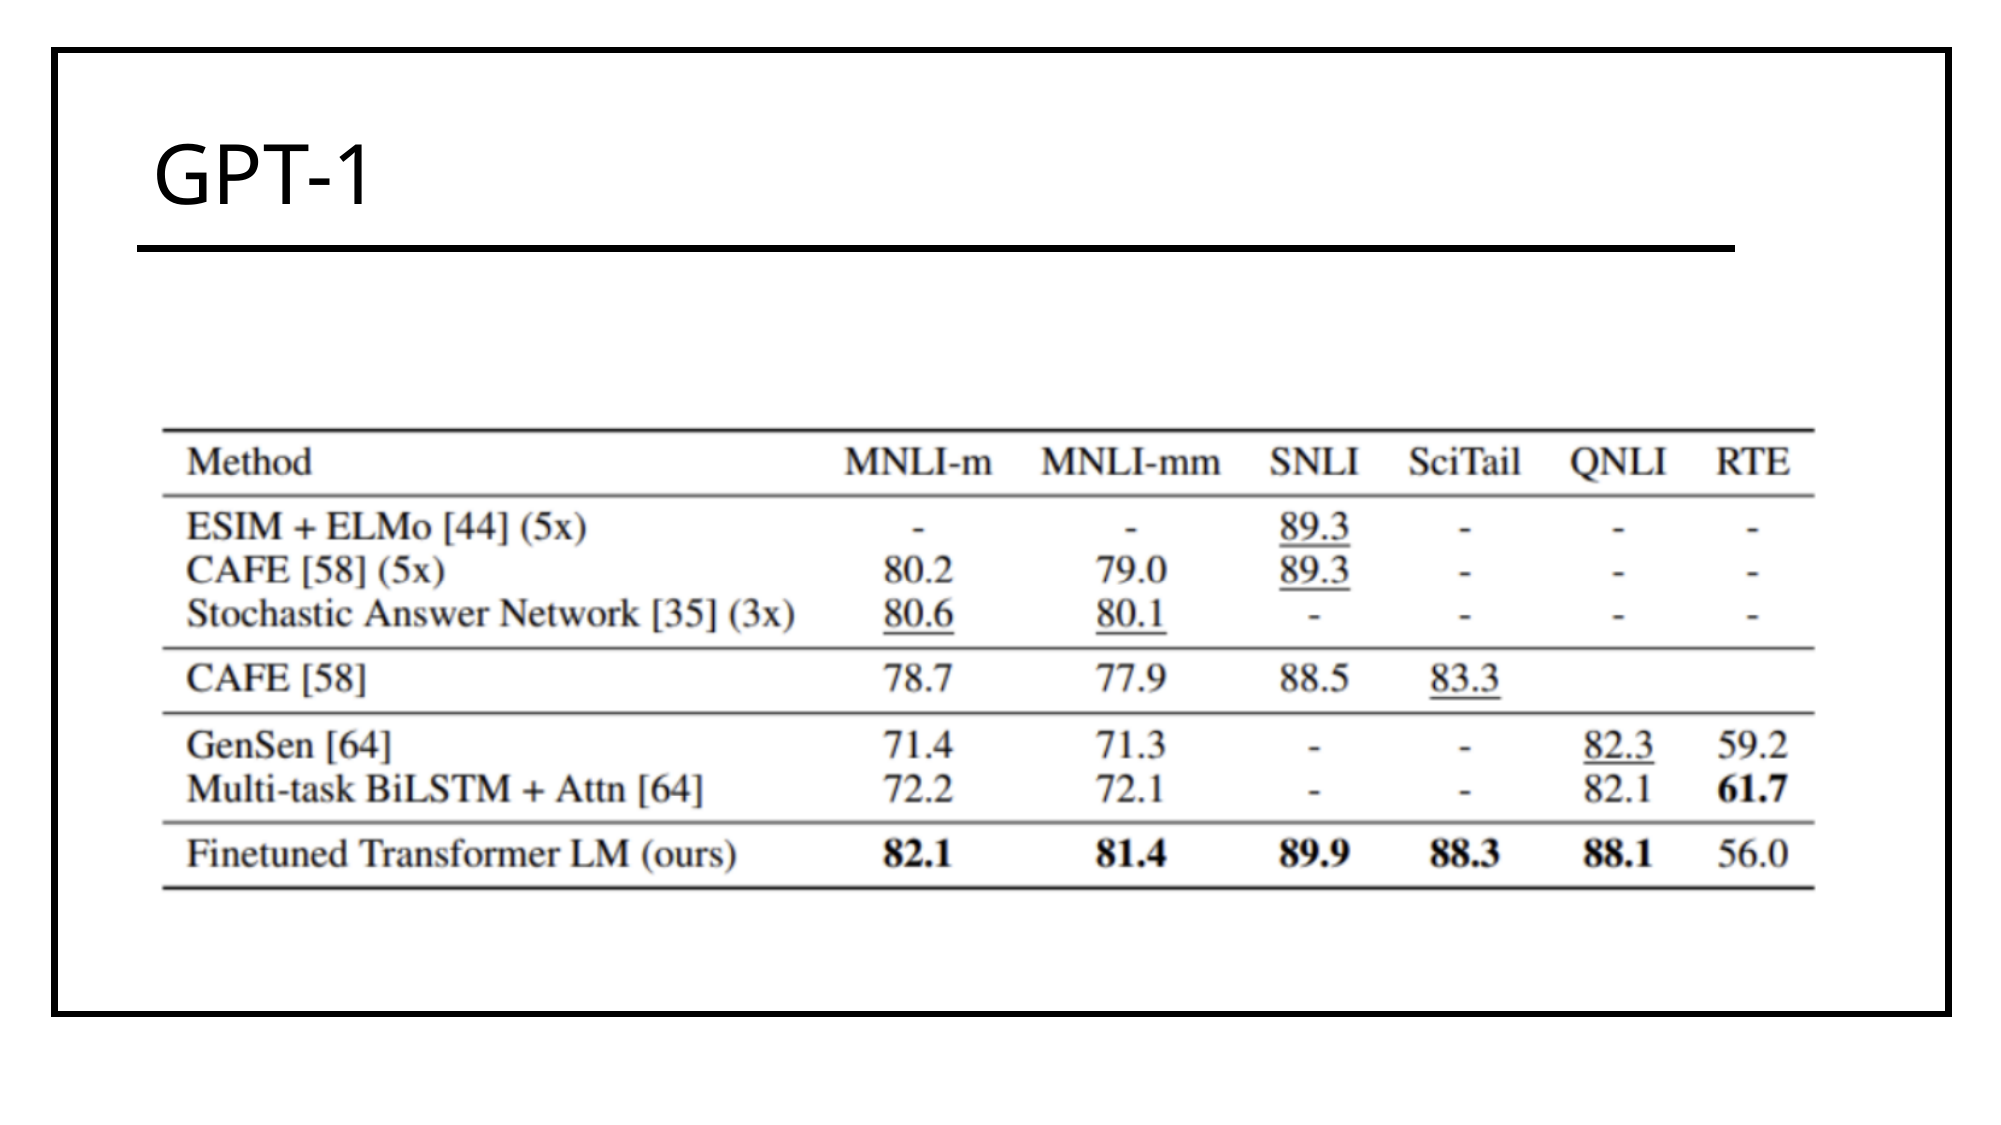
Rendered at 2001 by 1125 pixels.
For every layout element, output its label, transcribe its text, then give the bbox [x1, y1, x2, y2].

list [137, 387, 1863, 925]
title GPT-1 [137, 68, 1863, 287]
